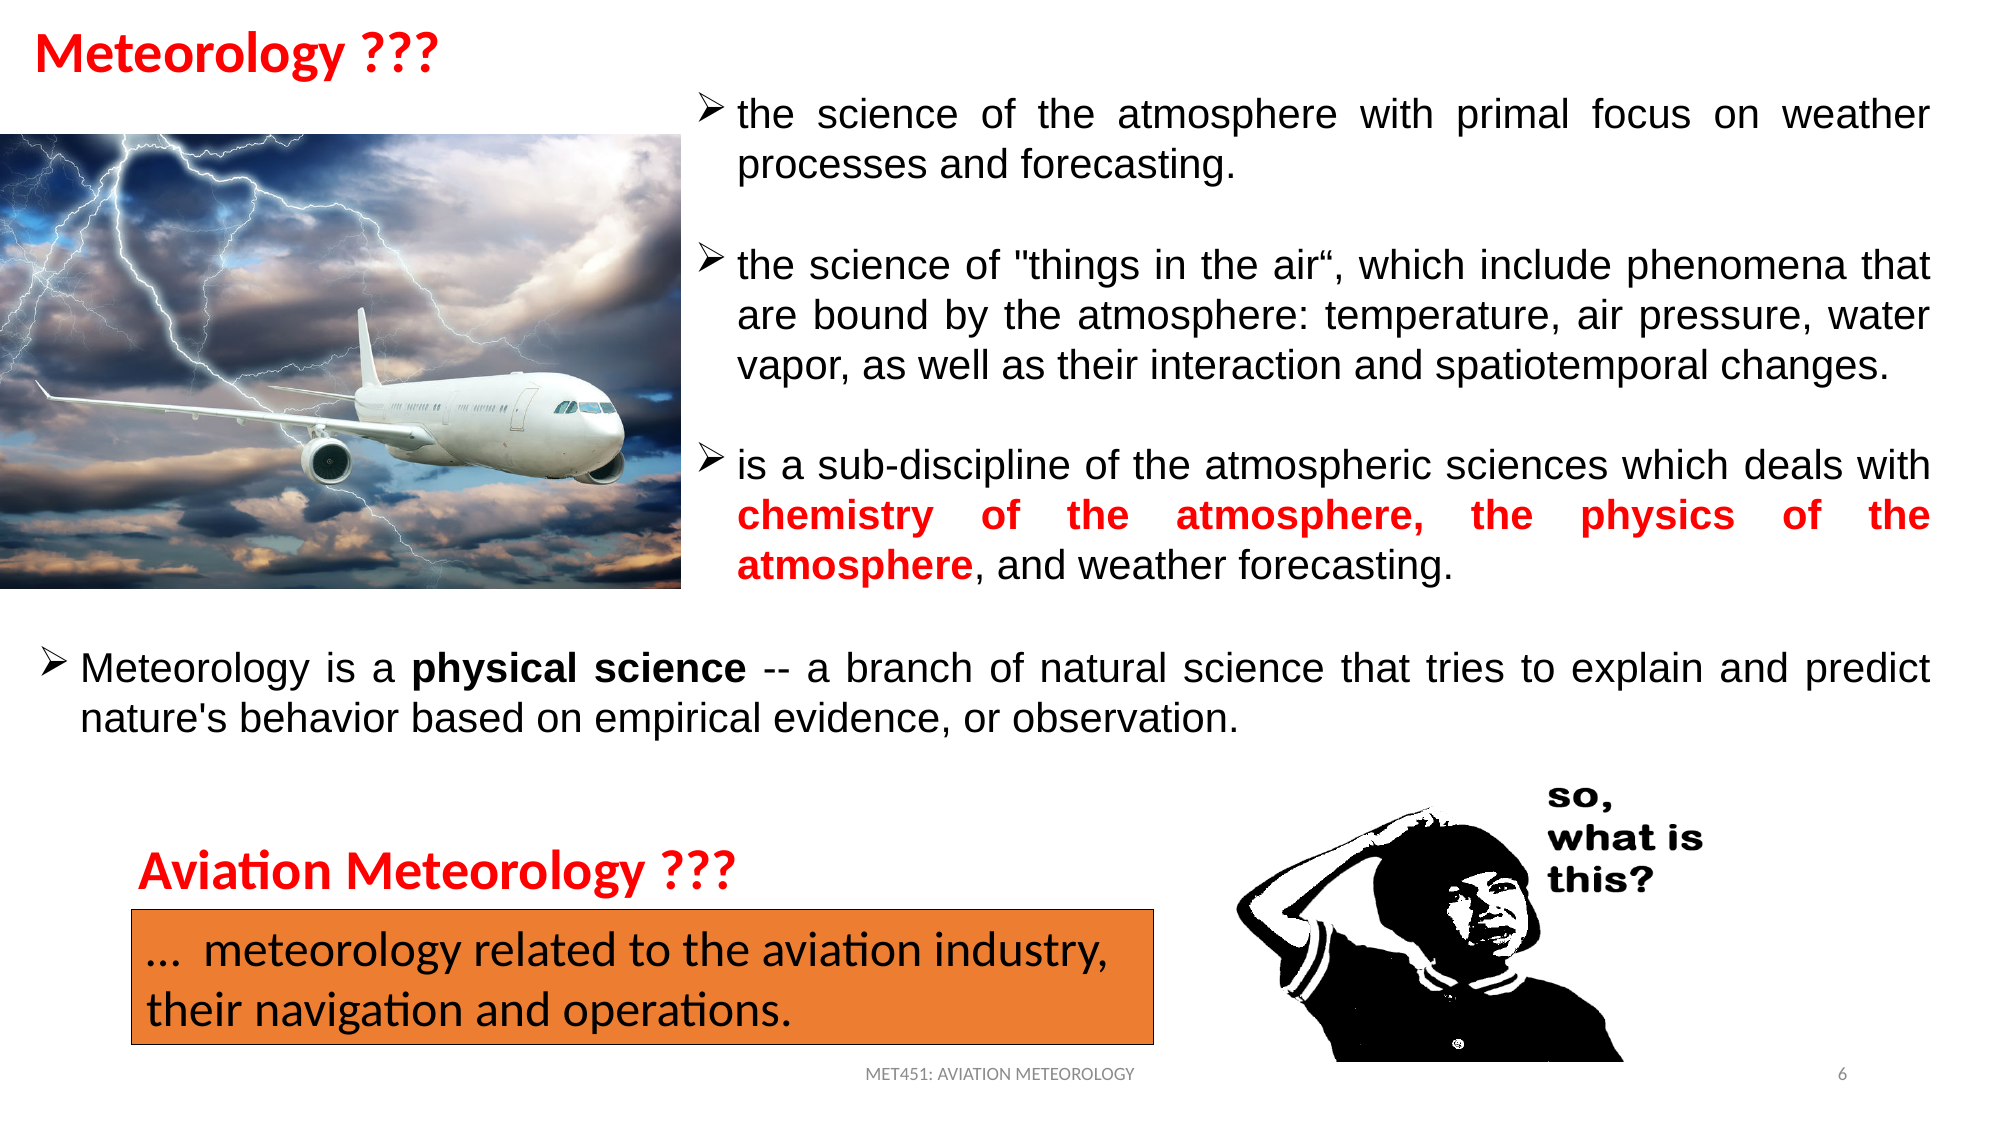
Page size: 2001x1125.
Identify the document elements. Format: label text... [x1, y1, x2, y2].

text_box Meteorology ??? [23, 17, 459, 77]
text_box … meteorology related to the aviation industry, their navigation and operations. [131, 909, 1154, 1045]
text_box Aviation Meteorology ??? [127, 835, 790, 895]
text_box Meteorology is a physical science -- a branch of natural science that tries to explain and predict nature's behavior based on empirical evidence, or observation. [23, 633, 1947, 749]
slide_number 6 [1412, 1042, 1863, 1103]
text_box the science of the atmosphere with primal focus on weather processes and forecasting. the science of "things in the air“, which include phenomena that are bound by the atmosphere: temperature, air pressure, water vapor, as well as their interaction and spatiotemporal changes. is a sub-discipline of the atmospheric sciences which deals with chemistry of the atmosphere, the physics of the atmosphere, and weather forecasting. [680, 79, 1947, 595]
picture [1175, 768, 1718, 1062]
footer MET451: AVIATION METEOROLOGY [662, 1042, 1338, 1103]
picture [0, 134, 681, 589]
